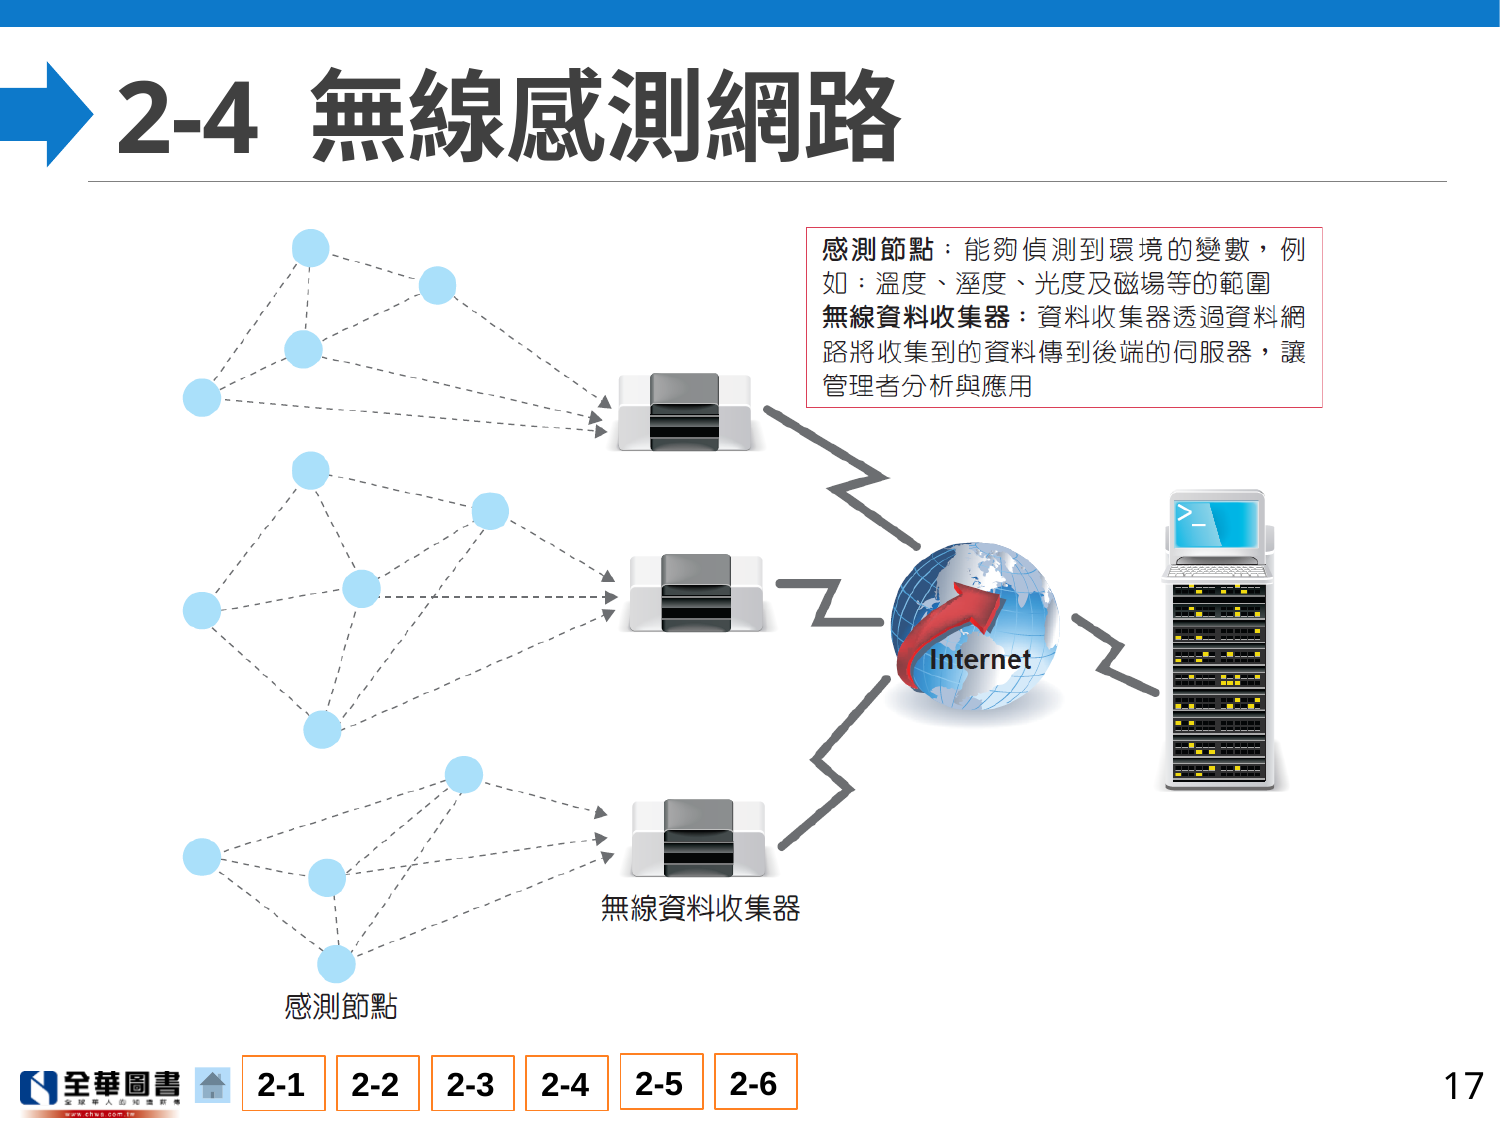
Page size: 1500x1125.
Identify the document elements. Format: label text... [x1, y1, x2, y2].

picture [20, 1071, 180, 1118]
title 2-4 無線感測網路 [100, 47, 1447, 182]
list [145, 212, 1340, 1024]
slide_number 17 [1338, 1057, 1500, 1118]
